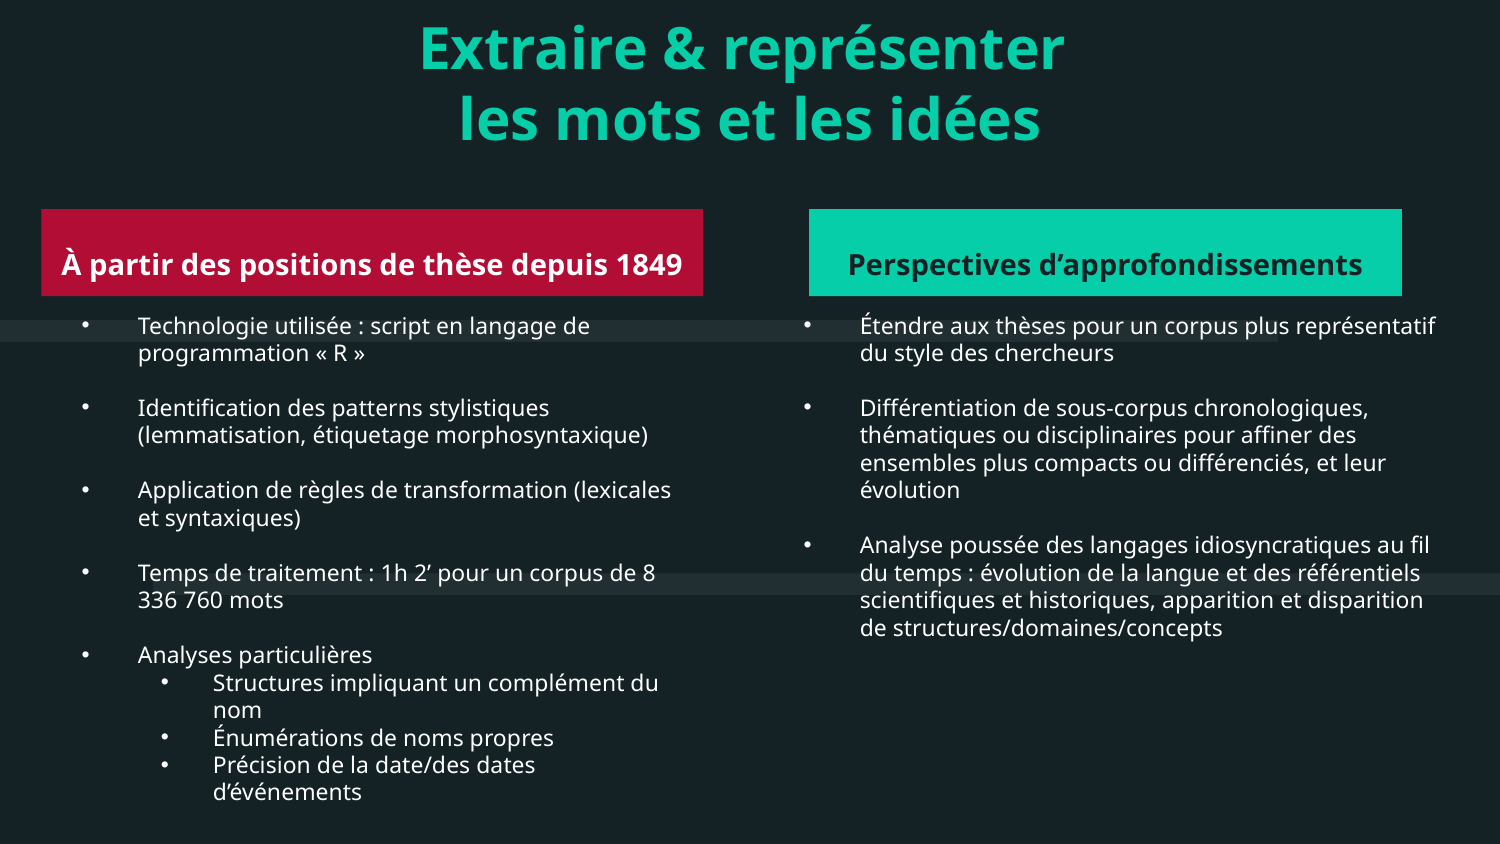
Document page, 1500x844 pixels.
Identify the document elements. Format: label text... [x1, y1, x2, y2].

title À partir des positions de thèse depuis 1849 [41, 209, 704, 297]
subtitle Étendre aux thèses pour un corpus plus représentatif du style des chercheurs Différentiation de sous-corpus chronologiques, thématiques ou disciplinaires pour affiner des ensembles plus compacts ou différenciés, et leur évolution Analyse poussée des langages idiosyncratiques au fil du temps : évolution de la langue et des référentiels scientifiques et historiques, apparition et disparition de structures/domaines/concepts [769, 296, 1469, 777]
title Perspectives d’approfondissements [809, 209, 1402, 297]
subtitle Technologie utilisée : script en langage de programmation « R » Identification des patterns stylistiques (lemmatisation, étiquetage morphosyntaxique) Application de règles de transformation (lexicales et syntaxiques) Temps de traitement : 1h 2’ pour un corpus de 8 336 760 mots Analyses particulières Structures impliquant un complément du nom Énumérations de noms propres Précision de la date/des dates d’événements [48, 297, 704, 824]
title Extraire & représenter les mots et les idées [0, 0, 1500, 107]
